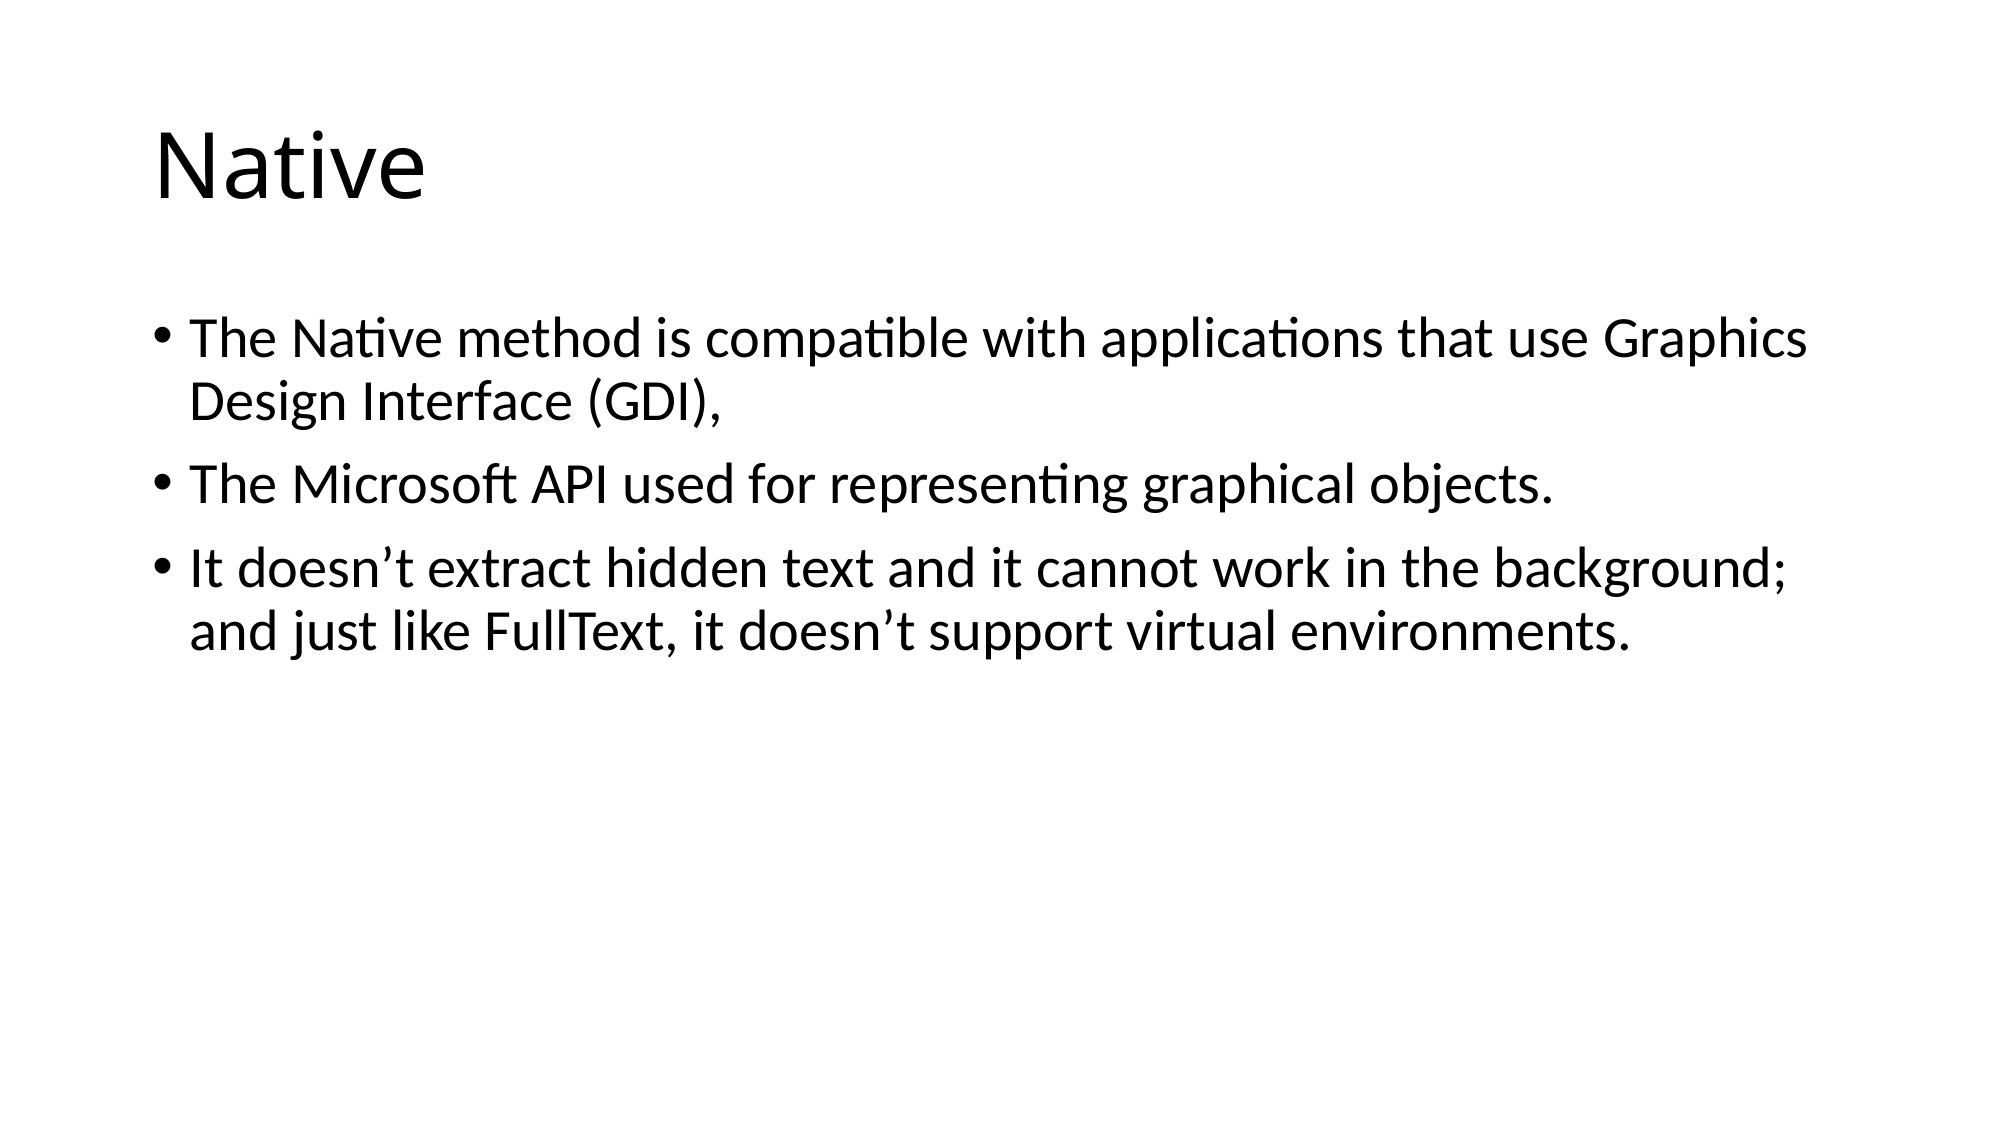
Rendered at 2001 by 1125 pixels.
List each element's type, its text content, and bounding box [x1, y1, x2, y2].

title Native [137, 59, 1863, 278]
list The Native method is compatible with applications that use Graphics Design Interface (GDI), The Microsoft API used for representing graphical objects. It doesn’t extract hidden text and it cannot work in the background; and just like FullText, it doesn’t support virtual environments. [137, 299, 1863, 1014]
